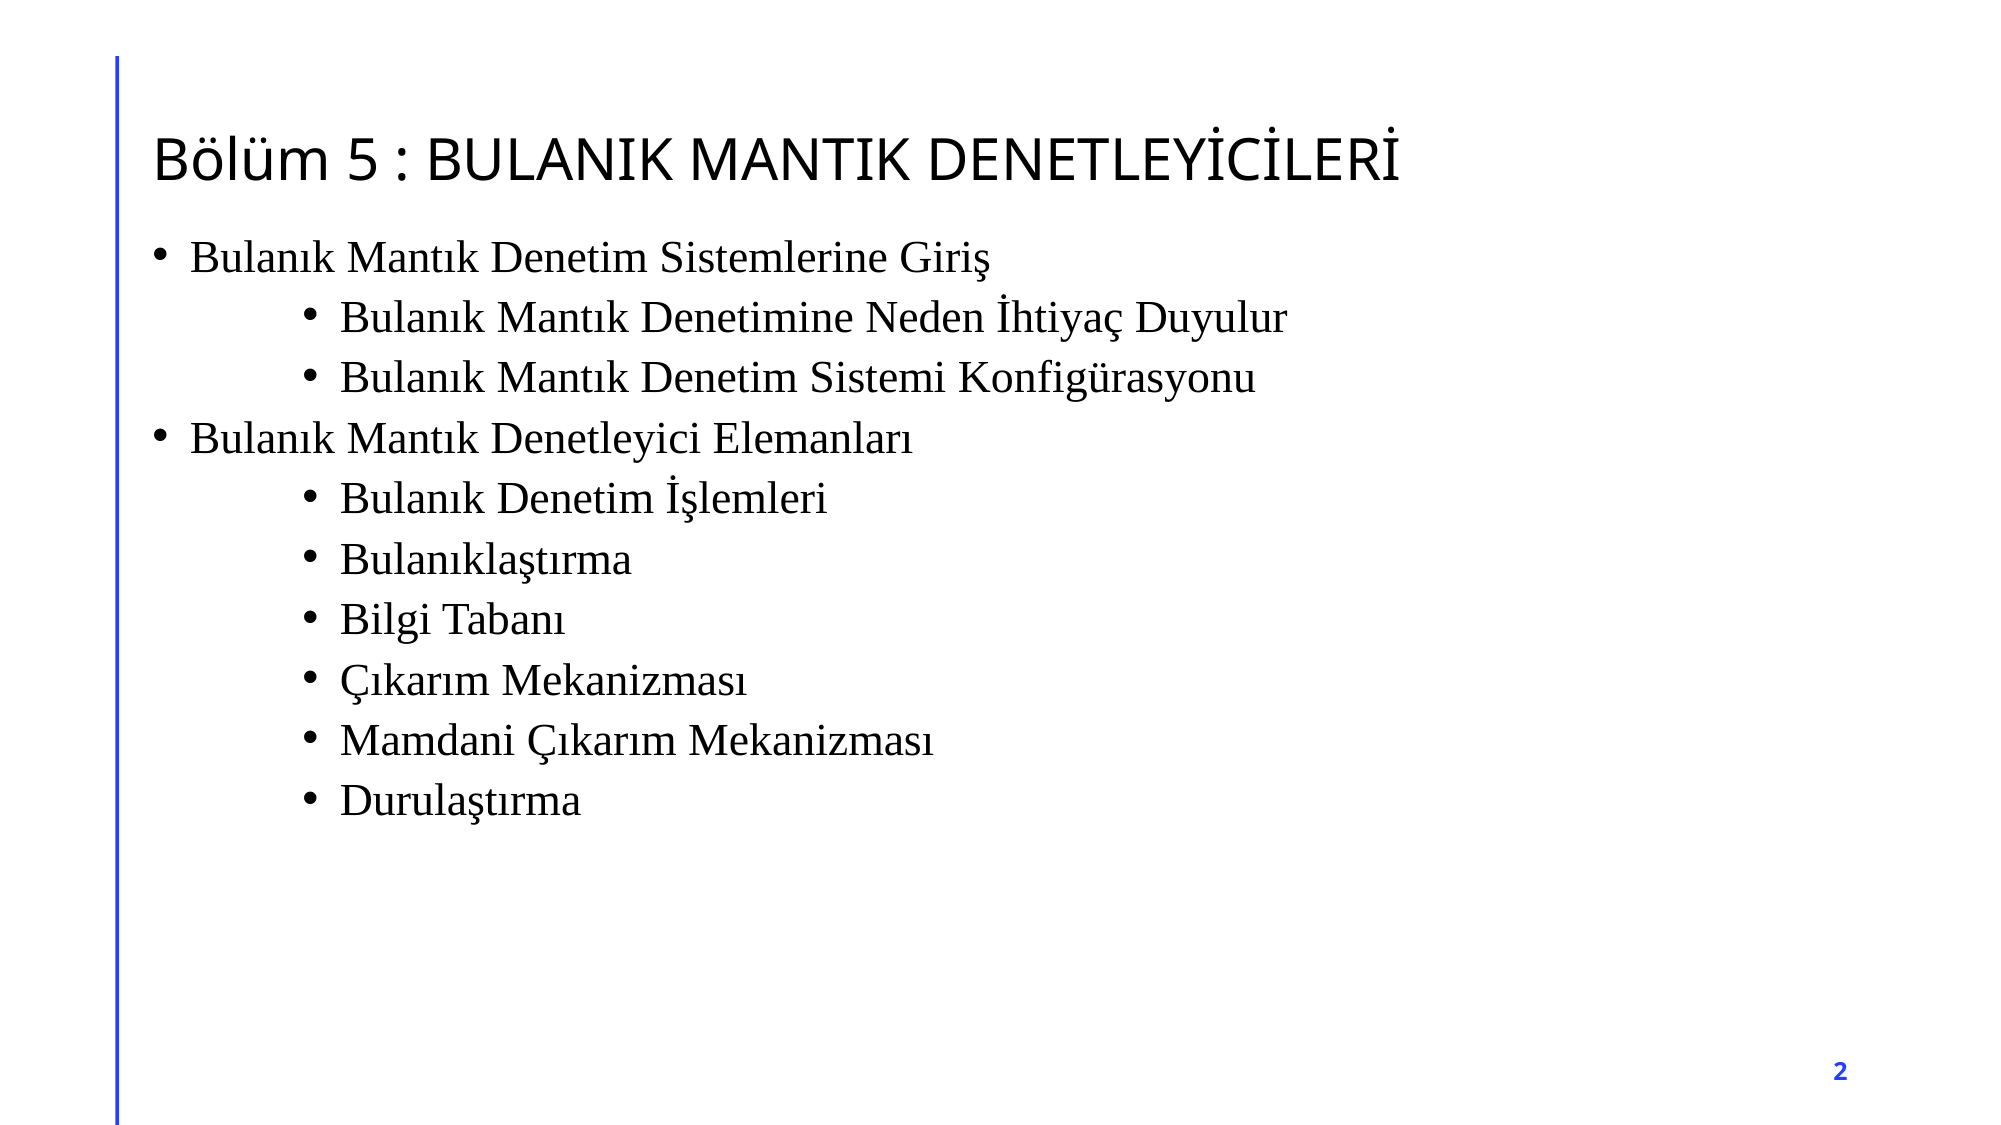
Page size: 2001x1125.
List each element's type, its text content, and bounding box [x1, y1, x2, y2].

slide_number 2 [1412, 1042, 1863, 1103]
title Bölüm 5 : BULANIK MANTIK DENETLEYİCİLERİ [137, 111, 1863, 212]
list Bulanık Mantık Denetim Sistemlerine Giriş Bulanık Mantık Denetimine Neden İhtiyaç Duyulur Bulanık Mantık Denetim Sistemi Konfigürasyonu Bulanık Mantık Denetleyici Elemanları Bulanık Denetim İşlemleri Bulanıklaştırma Bilgi Tabanı Çıkarım Mekanizması Mamdani Çıkarım Mekanizması Durulaştırma [137, 225, 1863, 1029]
